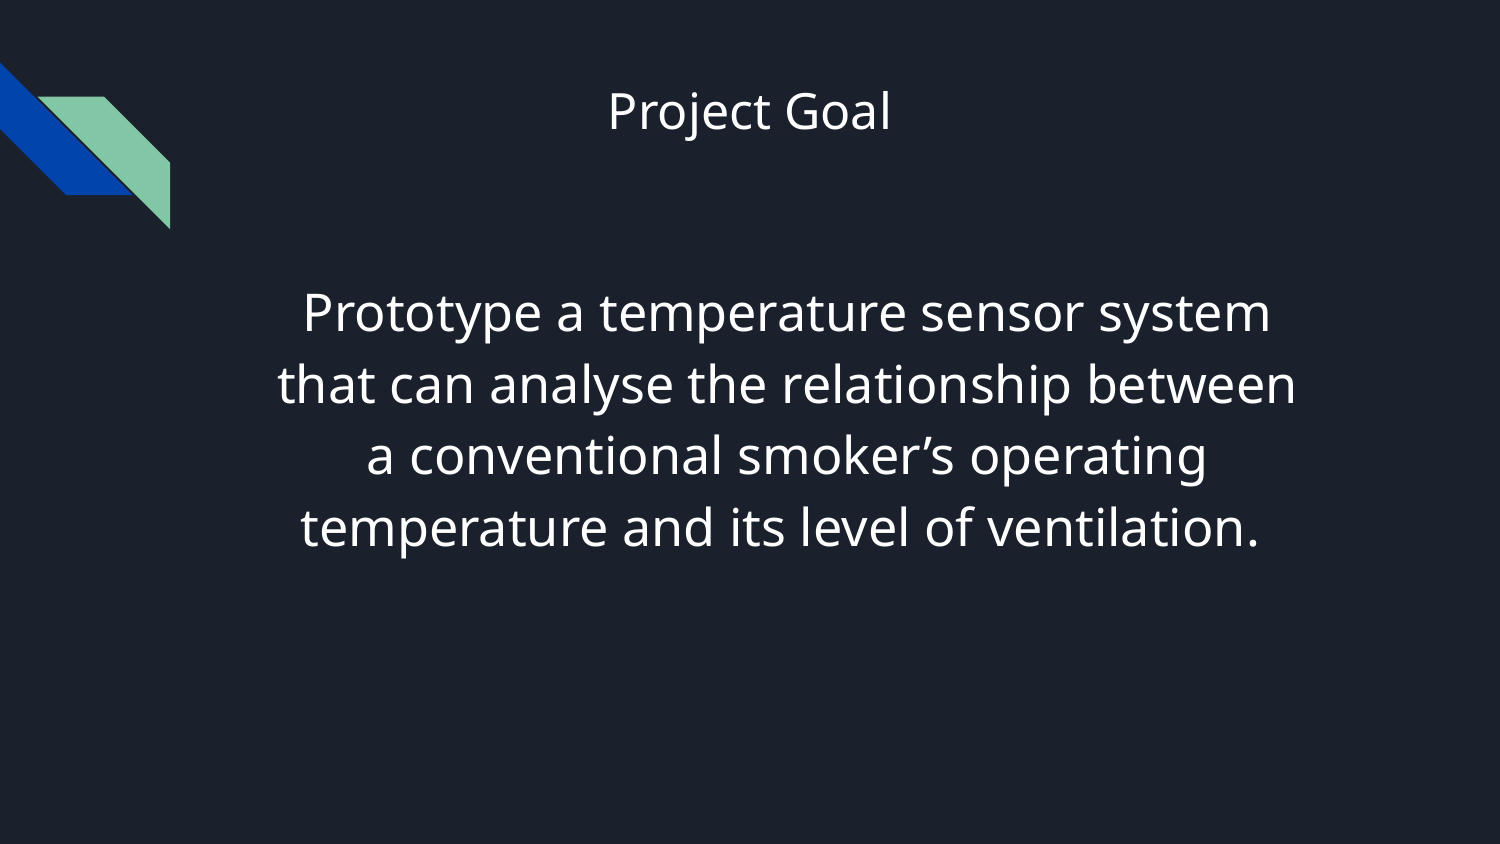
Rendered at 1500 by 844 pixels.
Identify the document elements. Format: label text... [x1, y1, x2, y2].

list Prototype a temperature sensor system that can analyse the relationship between a conventional smoker’s operating temperature and its level of ventilation. [172, 254, 1328, 786]
title Project Goal [172, 64, 1328, 174]
